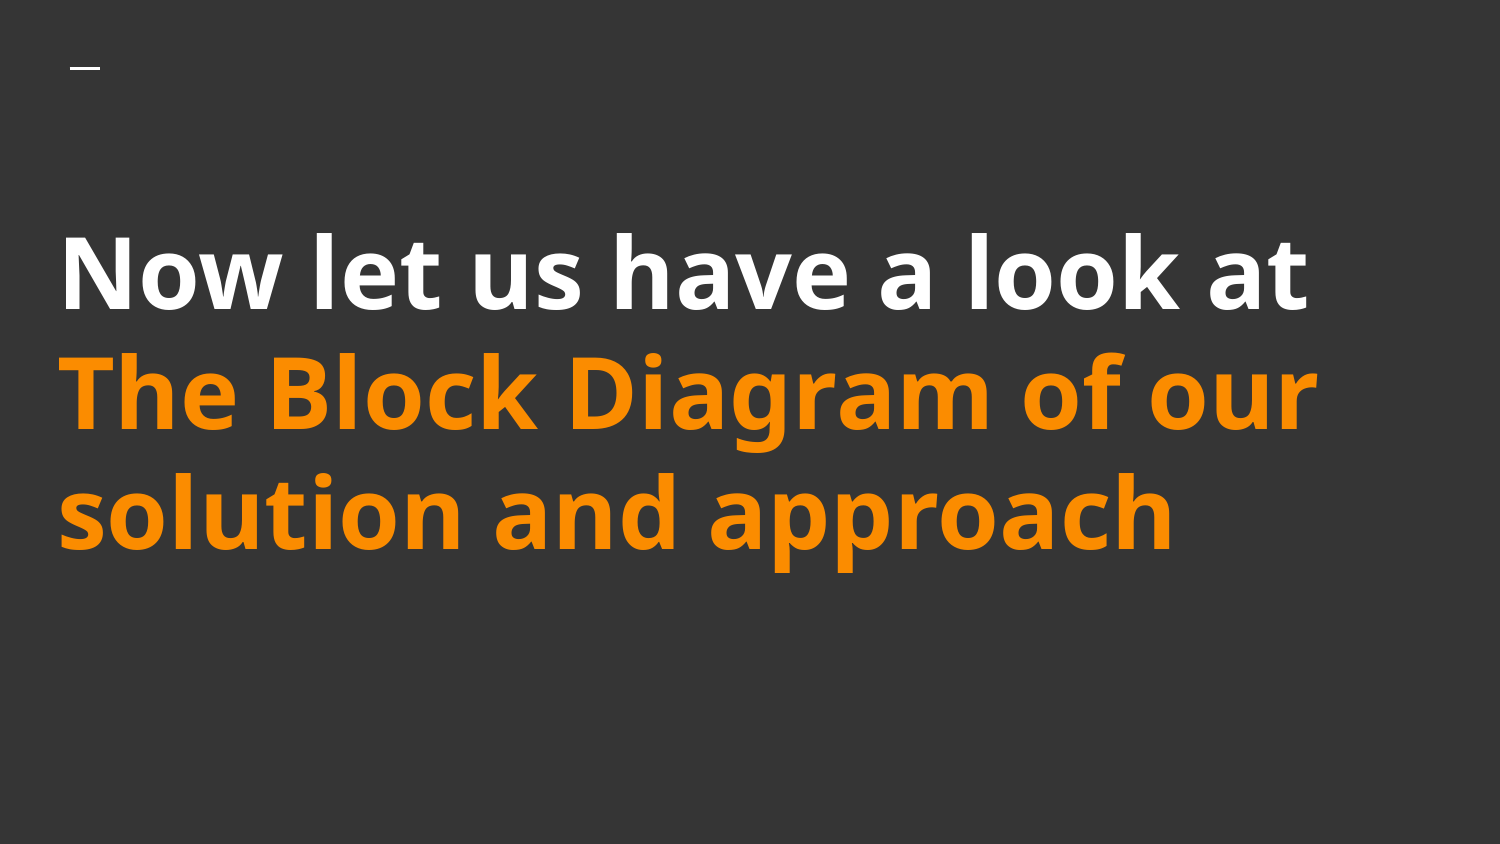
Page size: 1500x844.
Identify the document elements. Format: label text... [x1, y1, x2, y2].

title Now let us have a look at The Block Diagram of our solution and approach [42, 194, 1458, 824]
